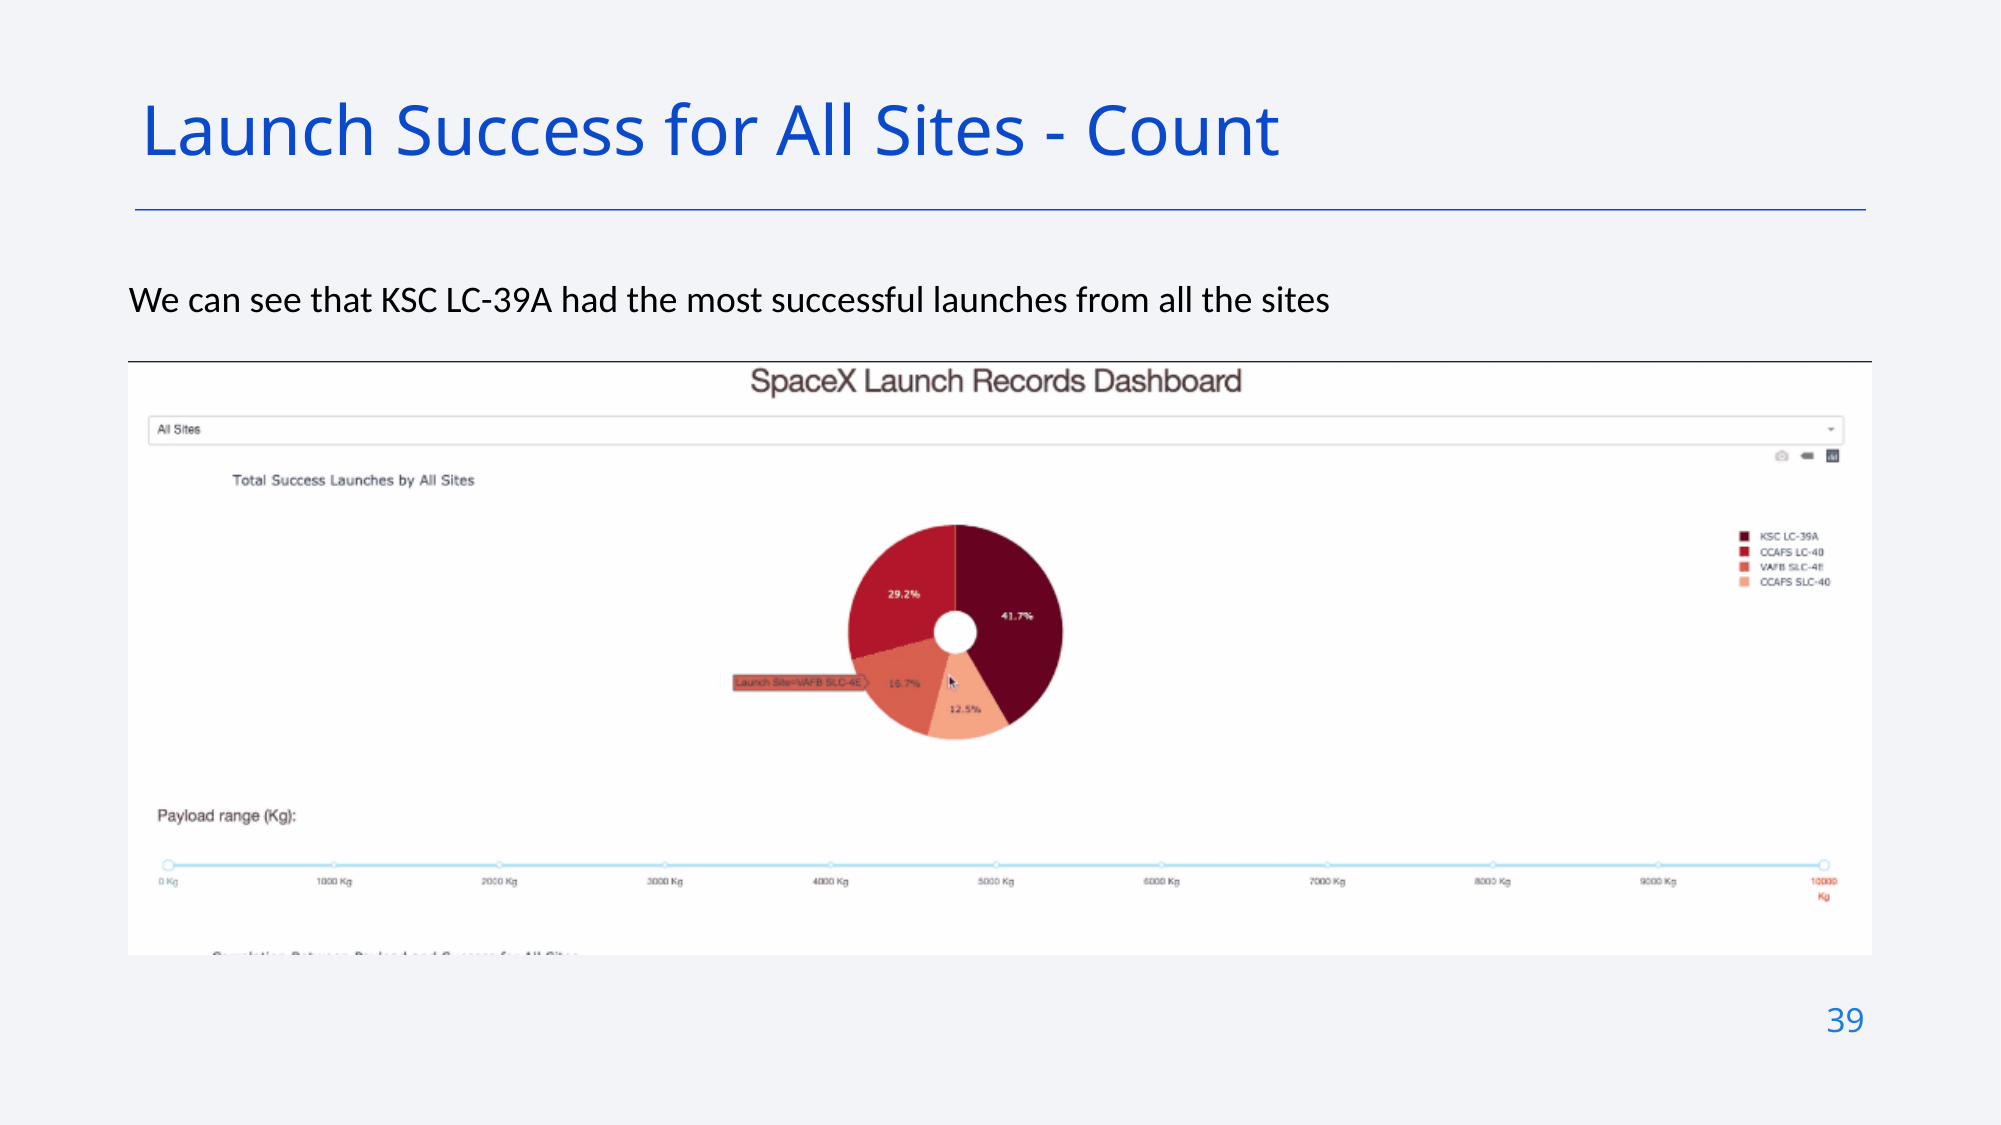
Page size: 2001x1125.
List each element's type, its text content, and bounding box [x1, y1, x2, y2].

text_box Launch Success for All Sites - Count [126, 88, 1852, 179]
picture [0, 0, 2001, 1125]
text_box We can see that KSC LC-39A had the most successful launches from all the sites [114, 267, 1581, 327]
slide_number 39 [1429, 988, 1880, 1055]
